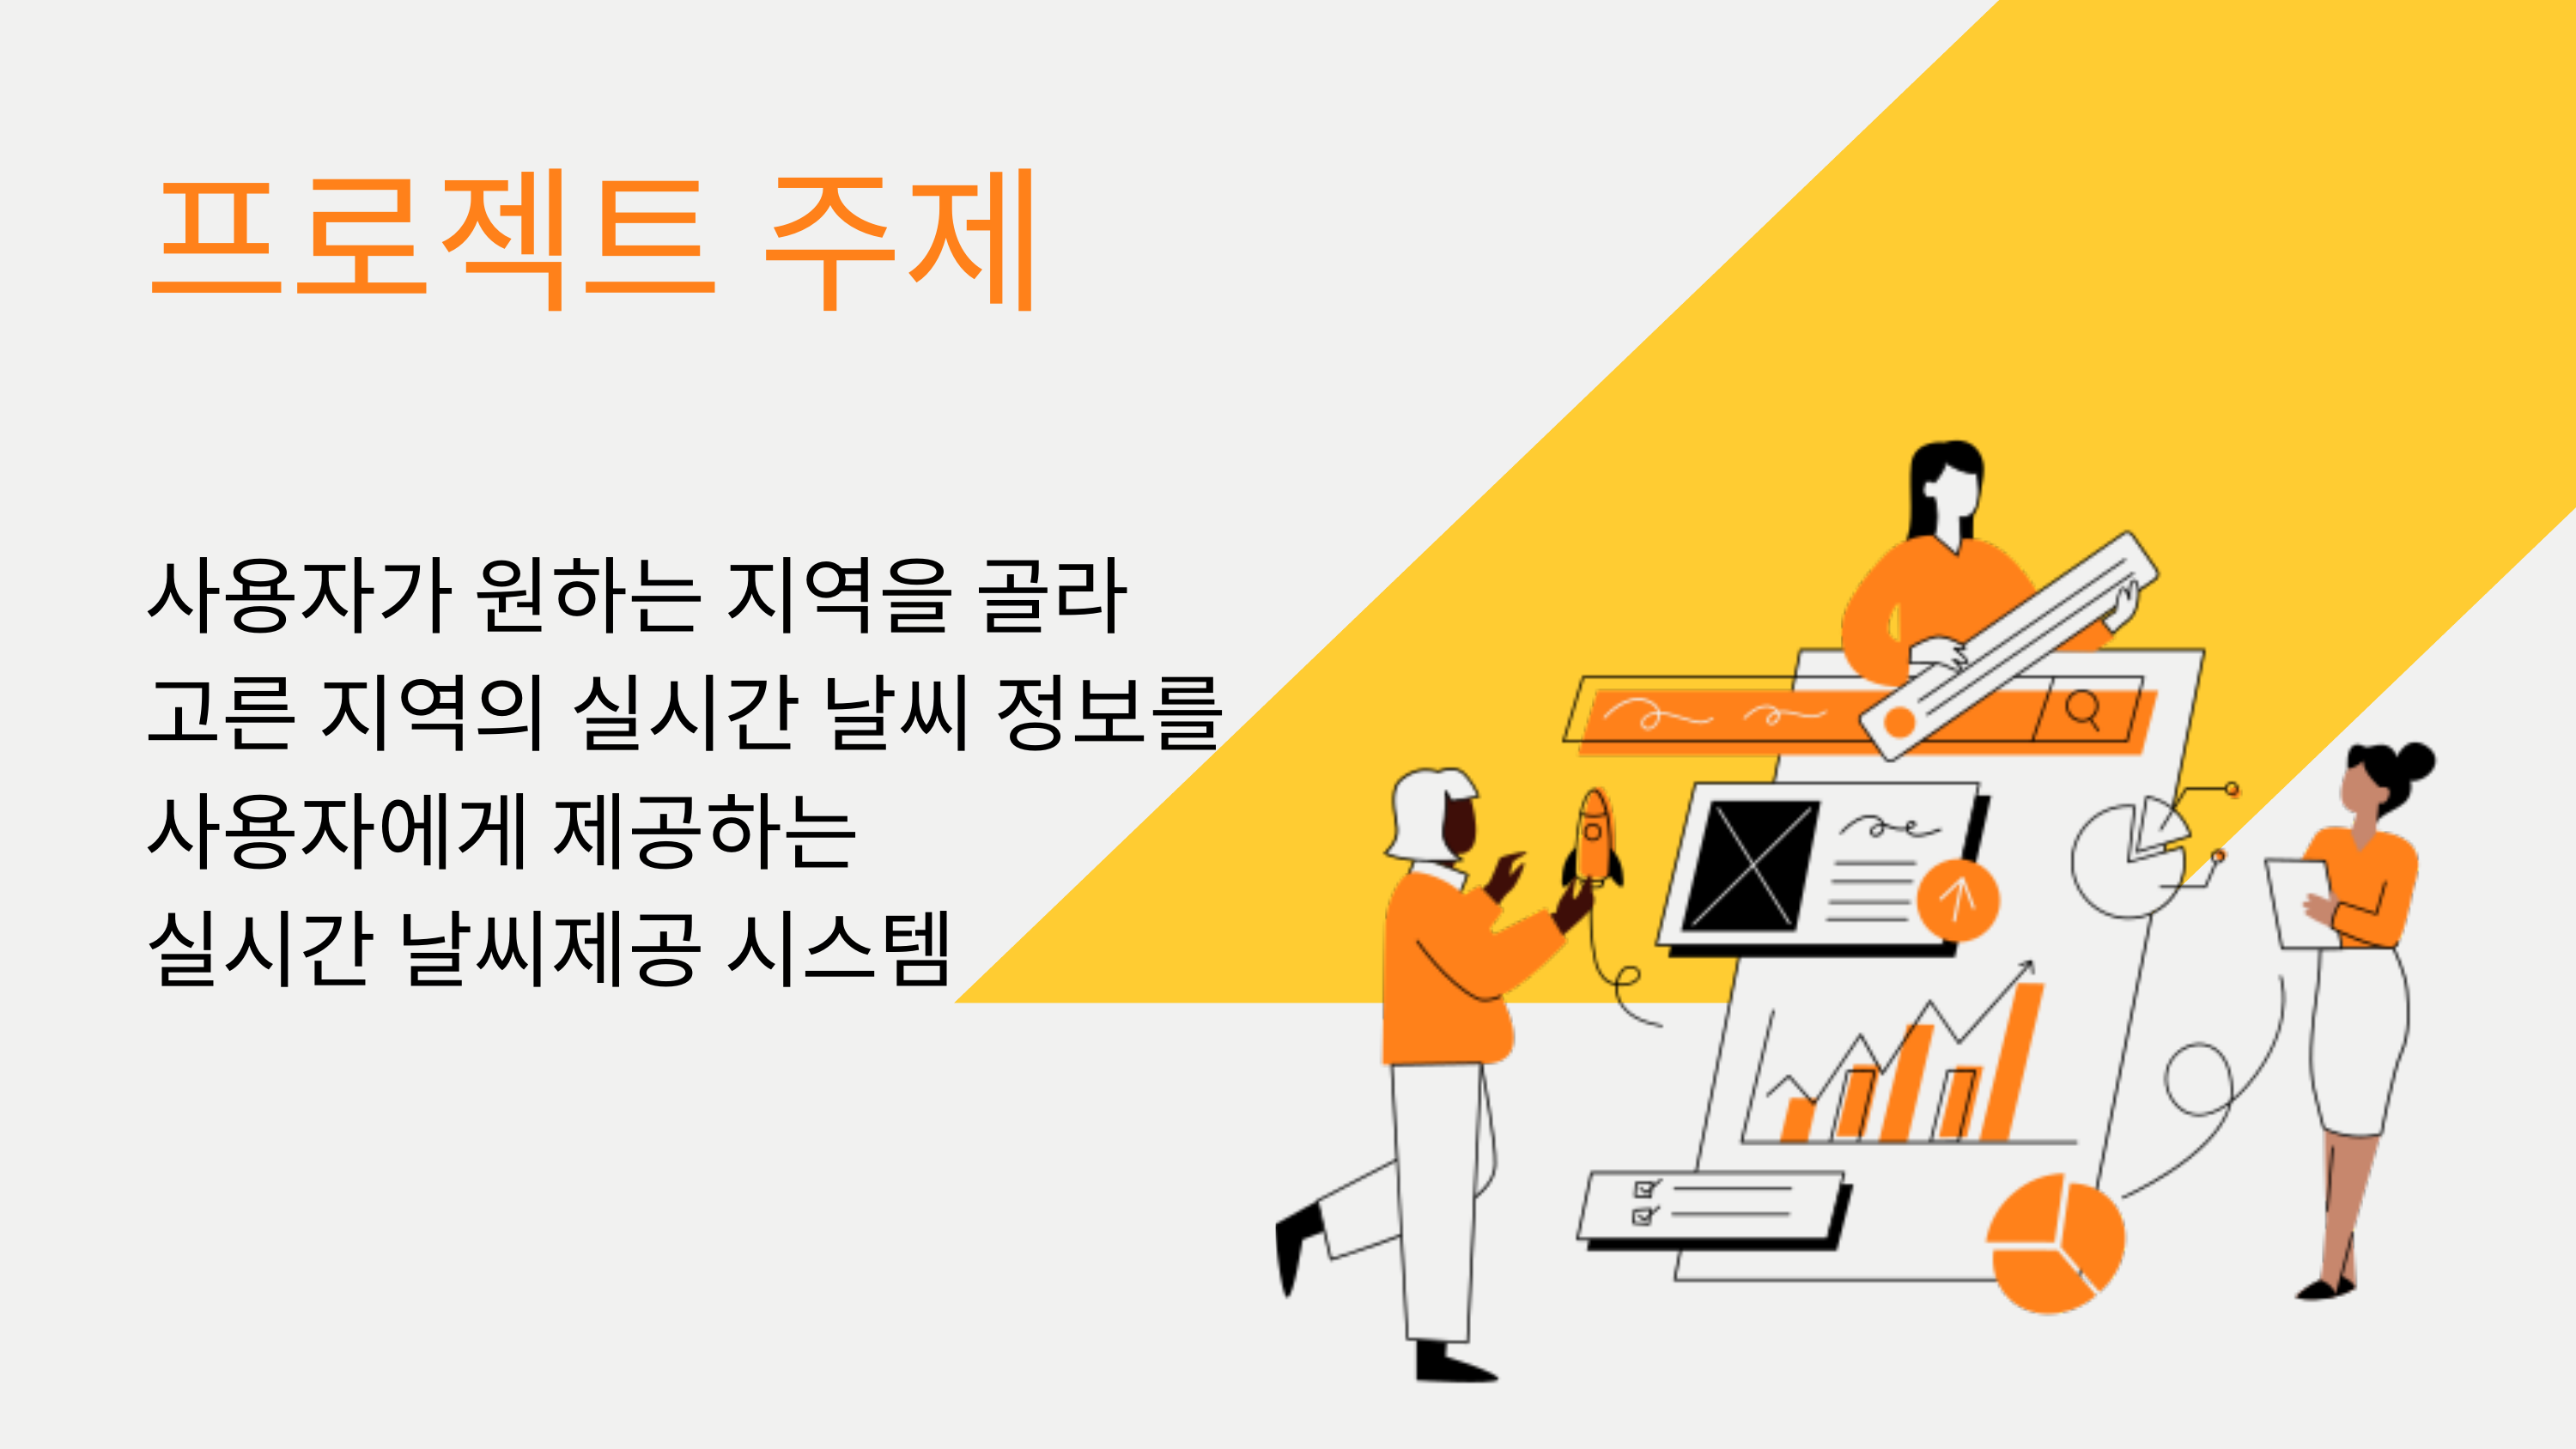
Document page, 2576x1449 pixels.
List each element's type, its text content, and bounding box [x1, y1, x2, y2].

text_box 사용자가 원하는 지역을 골라 고른 지역의 실시간 날씨 정보를 사용자에게 제공하는 실시간 날씨제공 시스템 [144, 526, 820, 997]
text_box [1275, 1074, 2450, 1386]
text_box 프로젝트 주제 [144, 142, 820, 520]
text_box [826, 0, 2576, 1064]
